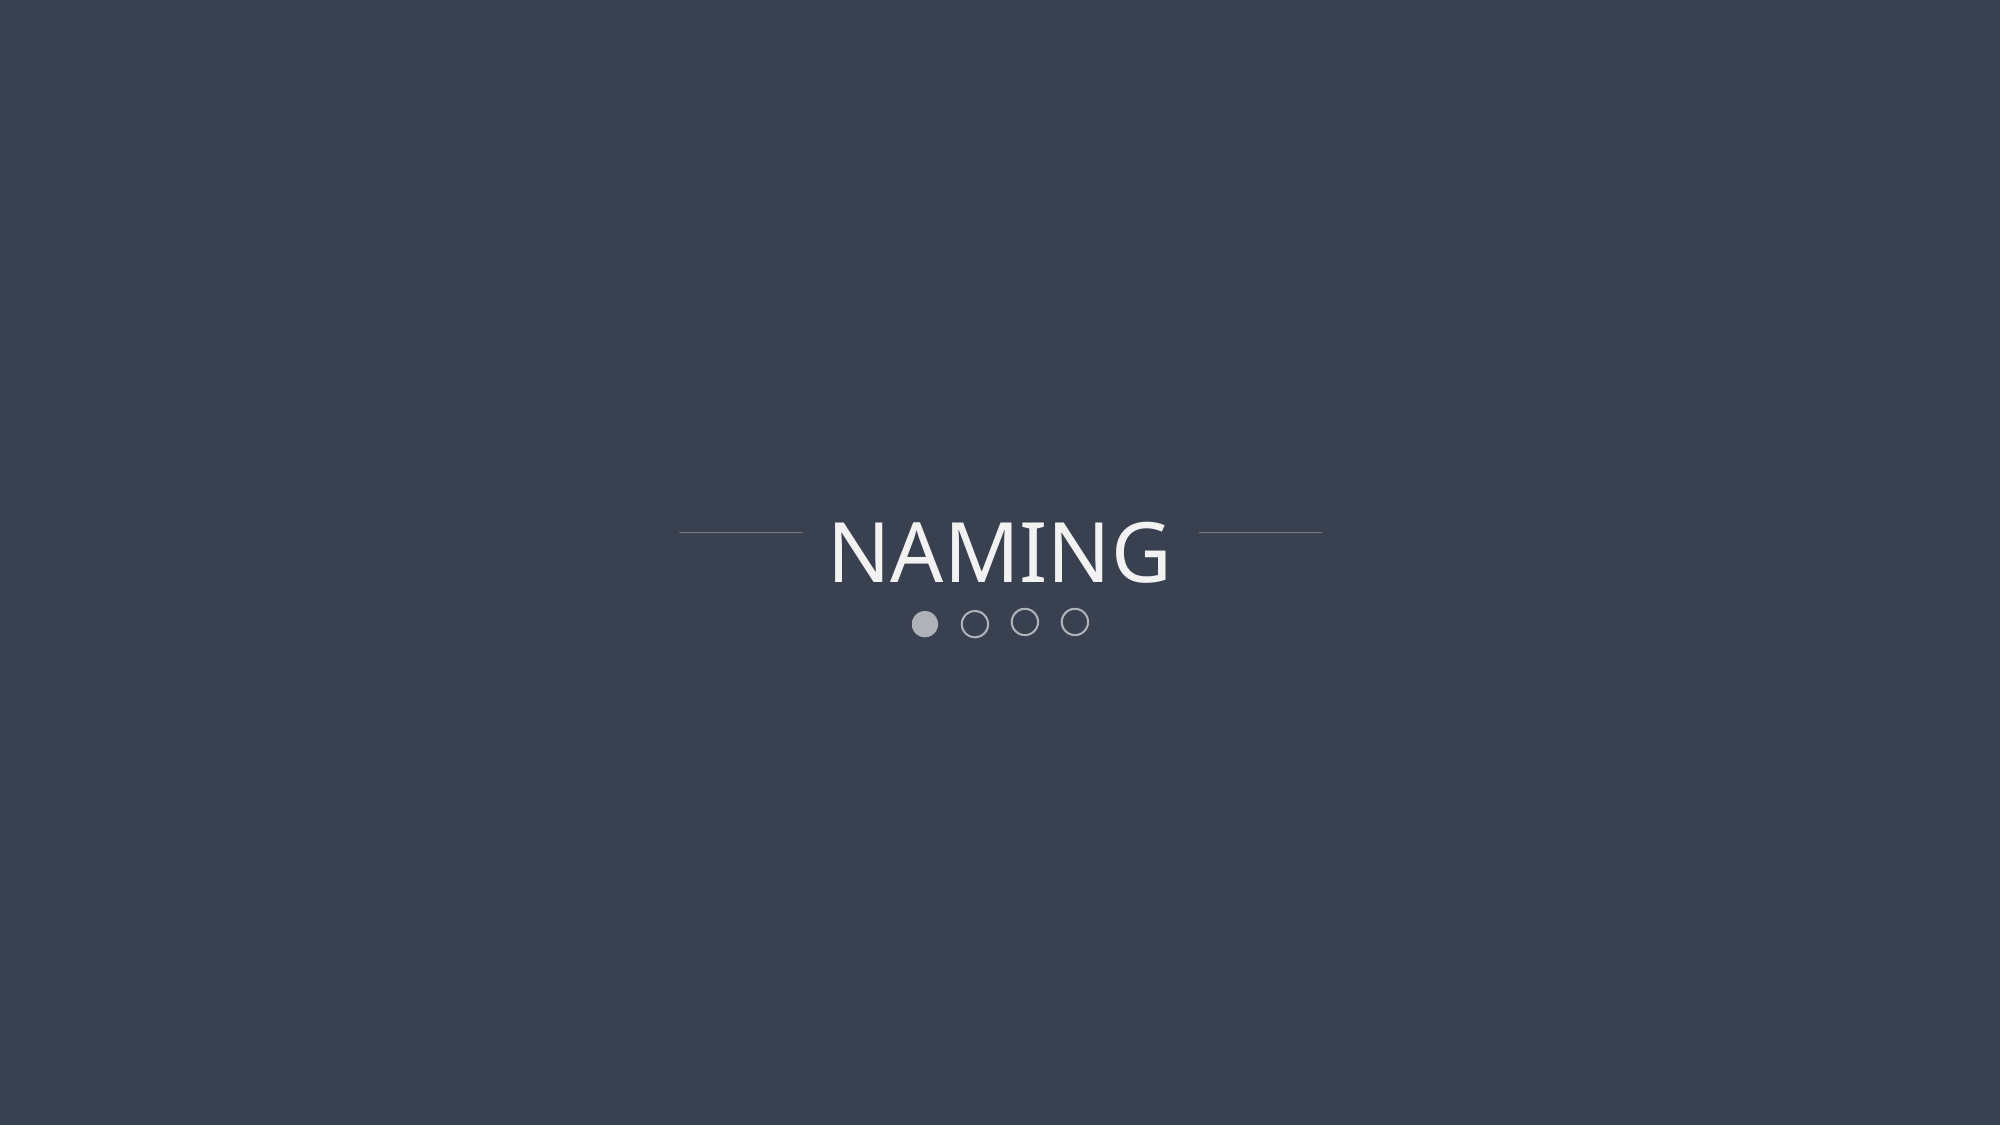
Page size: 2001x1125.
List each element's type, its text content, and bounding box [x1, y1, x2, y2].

text_box NAMING [813, 533, 1187, 607]
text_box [911, 608, 1089, 638]
text_box NAMING [813, 442, 1187, 532]
